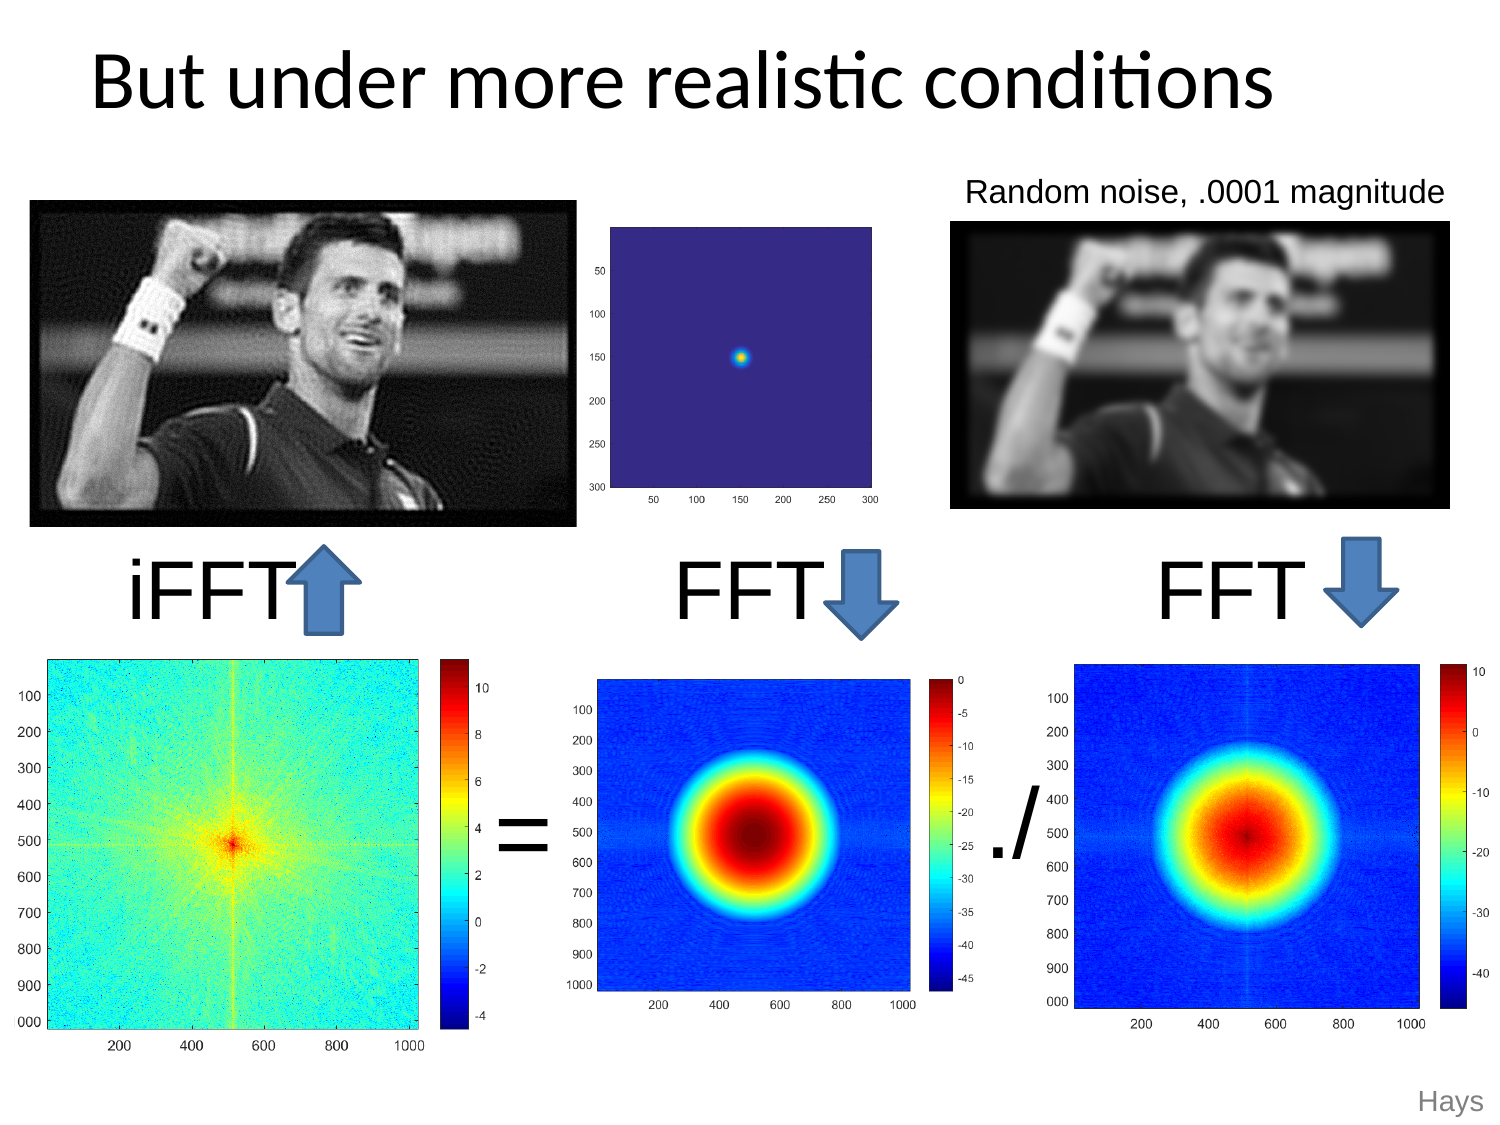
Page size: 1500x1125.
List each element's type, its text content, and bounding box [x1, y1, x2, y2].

picture [29, 200, 577, 527]
picture [565, 671, 984, 1027]
text_box FFT [1012, 528, 1450, 644]
title But under more realistic conditions [75, 0, 1425, 150]
picture [1044, 655, 1500, 1042]
picture [587, 221, 888, 510]
text_box [285, 544, 362, 636]
picture [949, 221, 1451, 509]
text_box [1323, 536, 1400, 629]
text_box [823, 549, 900, 641]
text_box FFT [575, 528, 925, 644]
text_box ./ [989, 751, 1039, 886]
text_box = [499, 760, 560, 896]
picture [14, 644, 494, 1066]
text_box Random noise, .0001 magnitude [950, 162, 1500, 218]
text_box Hays [1403, 1074, 1500, 1125]
text_box iFFT [37, 535, 388, 643]
